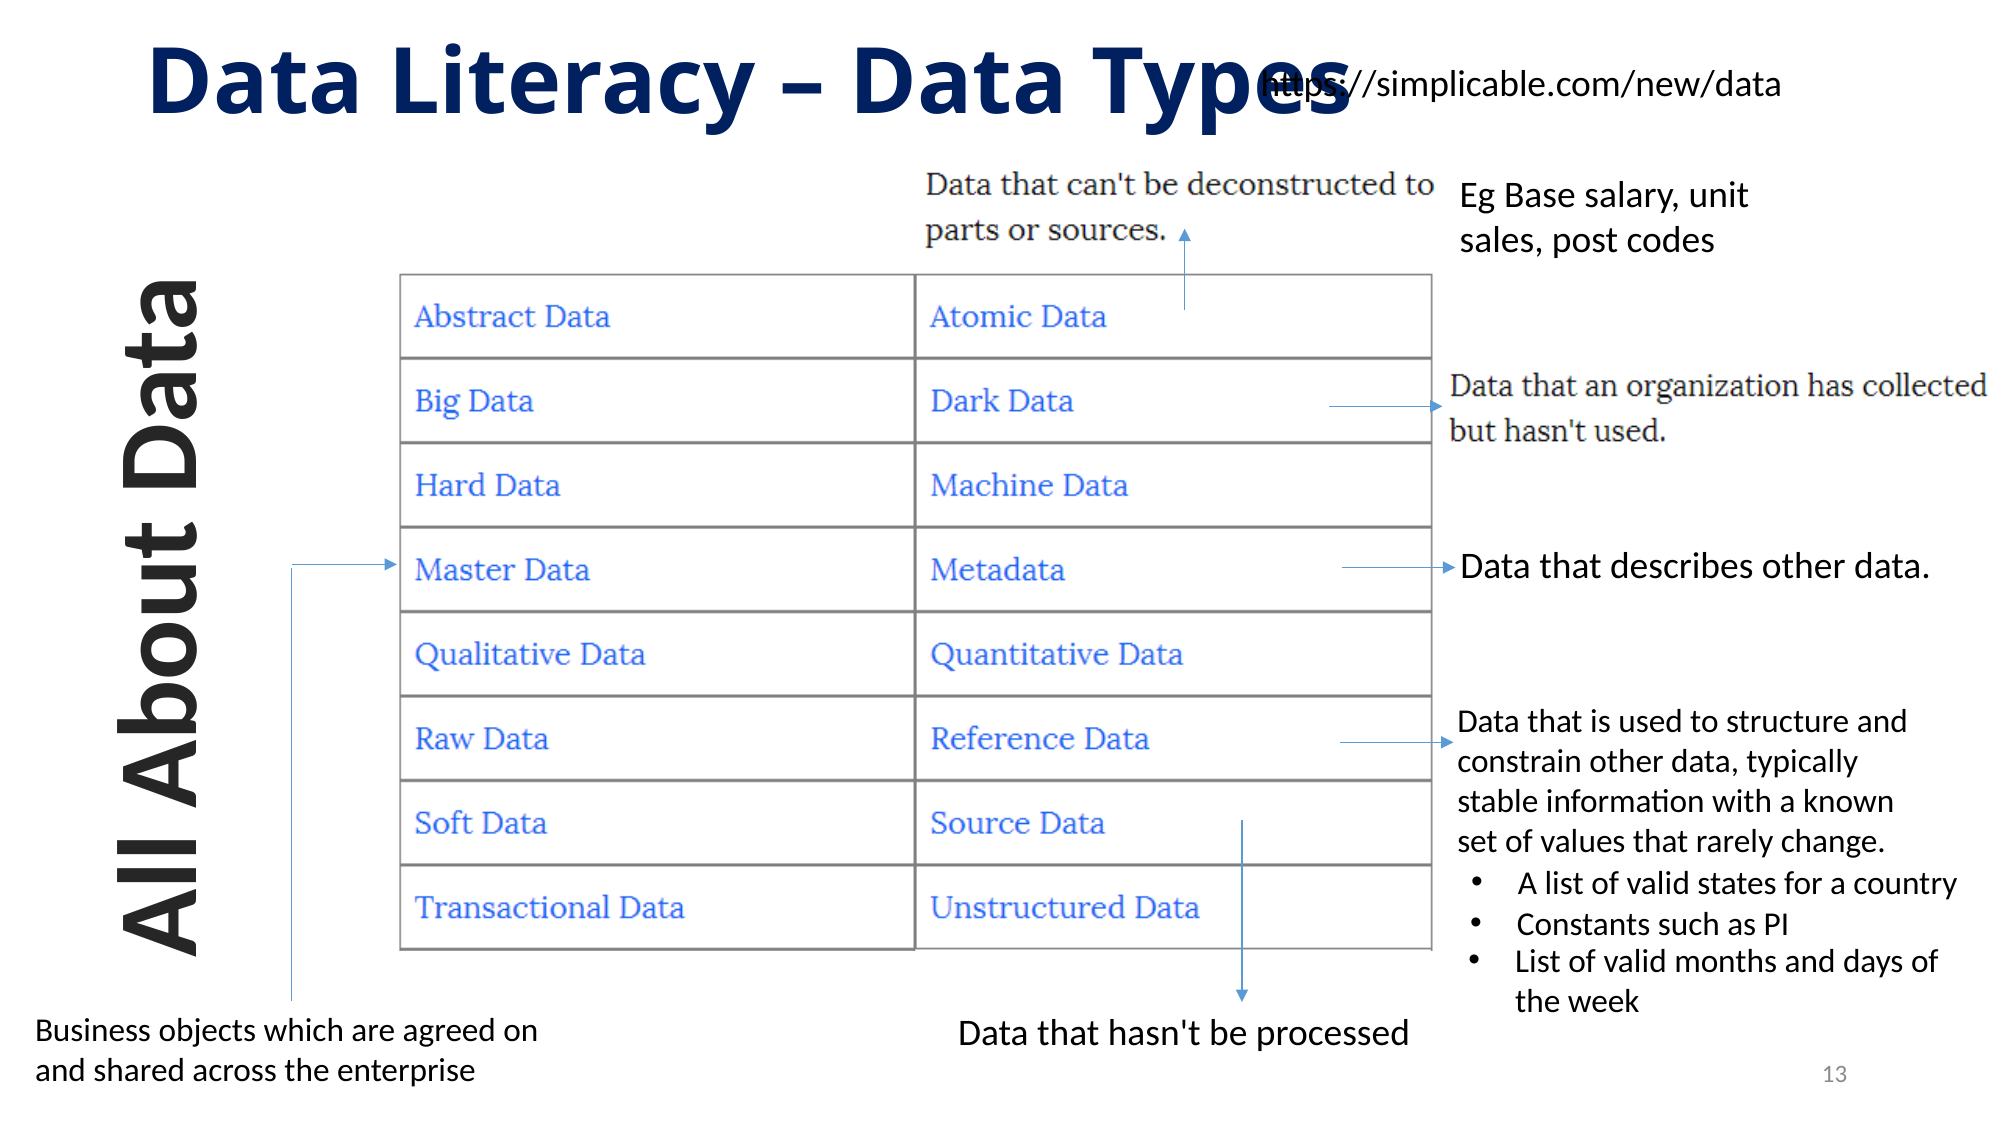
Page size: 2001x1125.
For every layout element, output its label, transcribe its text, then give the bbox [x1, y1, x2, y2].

picture [378, 162, 2000, 951]
text_box All About Data [76, 260, 227, 973]
text_box https://simplicable.com/new/data [1245, 51, 1798, 112]
text_box Business objects which are agreed on and shared across the enterprise [20, 1000, 564, 1096]
text_box Eg Base salary, unit sales, post codes [1445, 162, 1833, 268]
text_box Constants such as PI [1455, 895, 1805, 932]
text_box Data that describes other data. [1445, 534, 1947, 594]
text_box Data that hasn't be processed [943, 1000, 1426, 1061]
text_box Data that is used to structure and constrain other data, typically stable information with a known set of values that rarely change. [1445, 692, 1955, 867]
slide_number 13 [1412, 1042, 1863, 1103]
text_box List of valid months and days of the week [1453, 932, 1976, 1027]
text_box Data Literacy – Data Types [130, 14, 1369, 140]
text_box A list of valid states for a country [1456, 854, 1974, 909]
